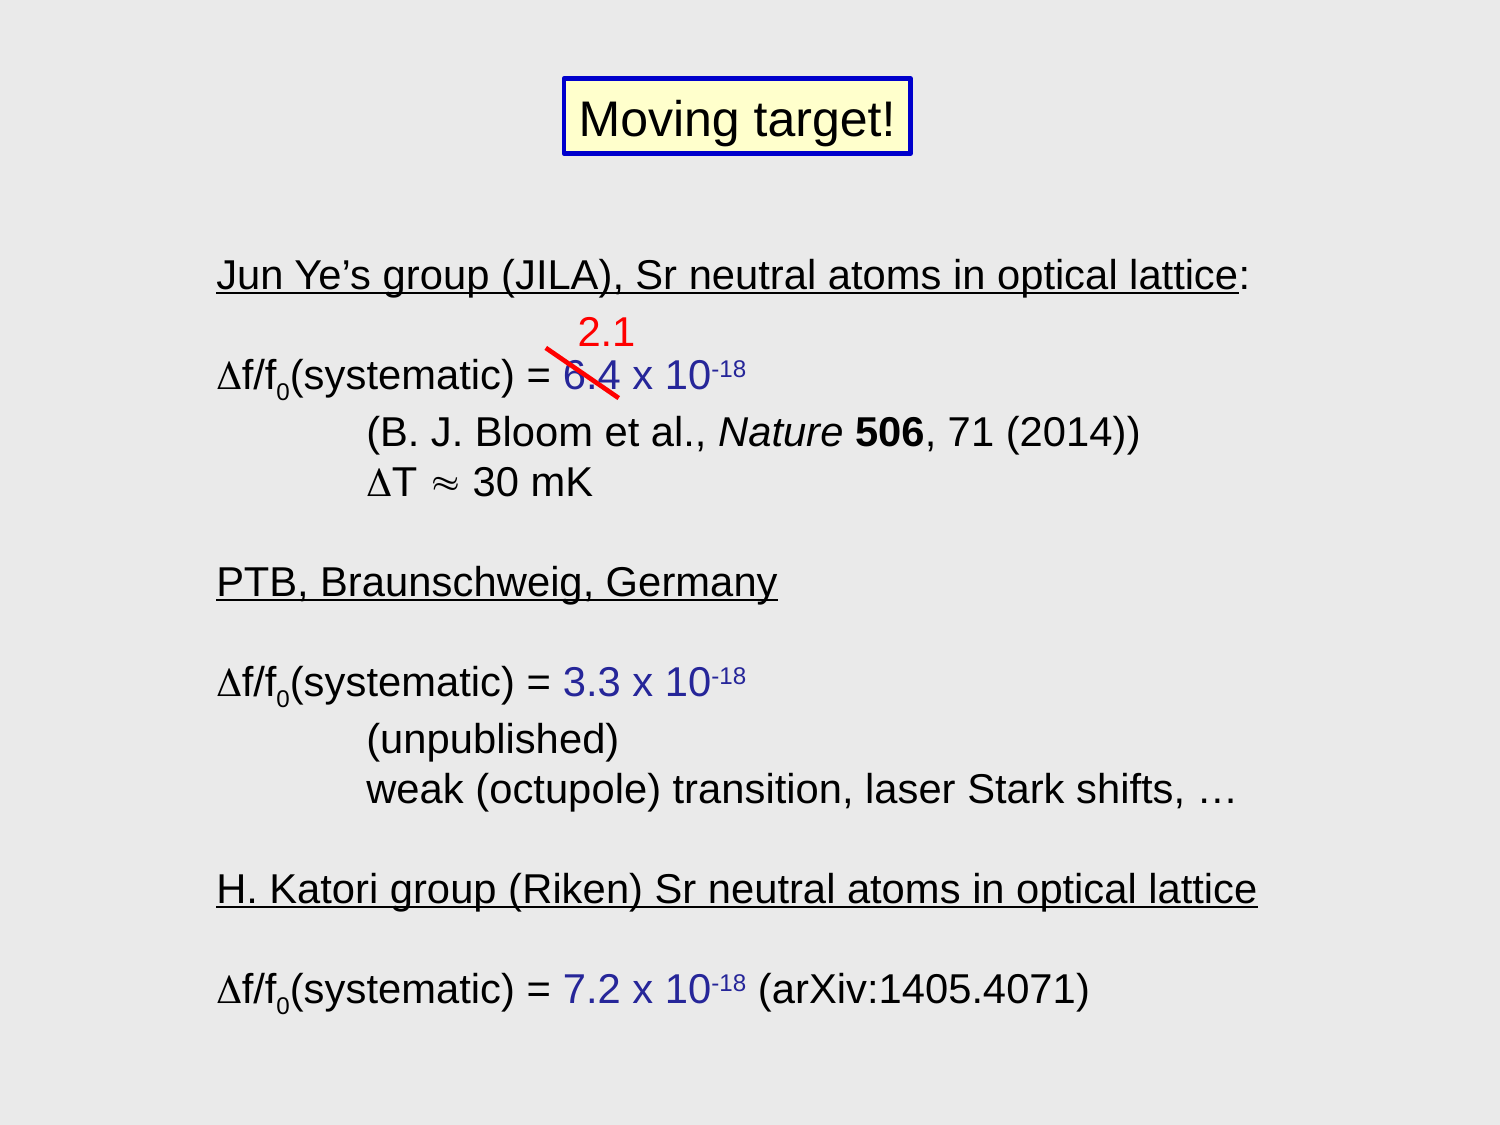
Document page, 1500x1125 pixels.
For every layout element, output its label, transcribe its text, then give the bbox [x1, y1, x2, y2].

text_box 2.1 [562, 296, 662, 362]
text_box Moving target! [563, 78, 911, 154]
text_box Jun Ye’s group (JILA), Sr neutral atoms in optical lattice: f/f0(systematic) = 6.4 x 10-18 (B. J. Bloom et al., Nature 506, 71 (2014)) T  30 mK PTB, Braunschweig, Germany f/f0(systematic) = 3.3 x 10-18 (unpublished) weak (octupole) transition, laser Stark shifts, … H. Katori group (Riken) Sr neutral atoms in optical lattice f/f0(systematic) = 7.2 x 10-18 (arXiv:1405.4071) [201, 190, 1273, 1027]
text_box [545, 347, 619, 399]
